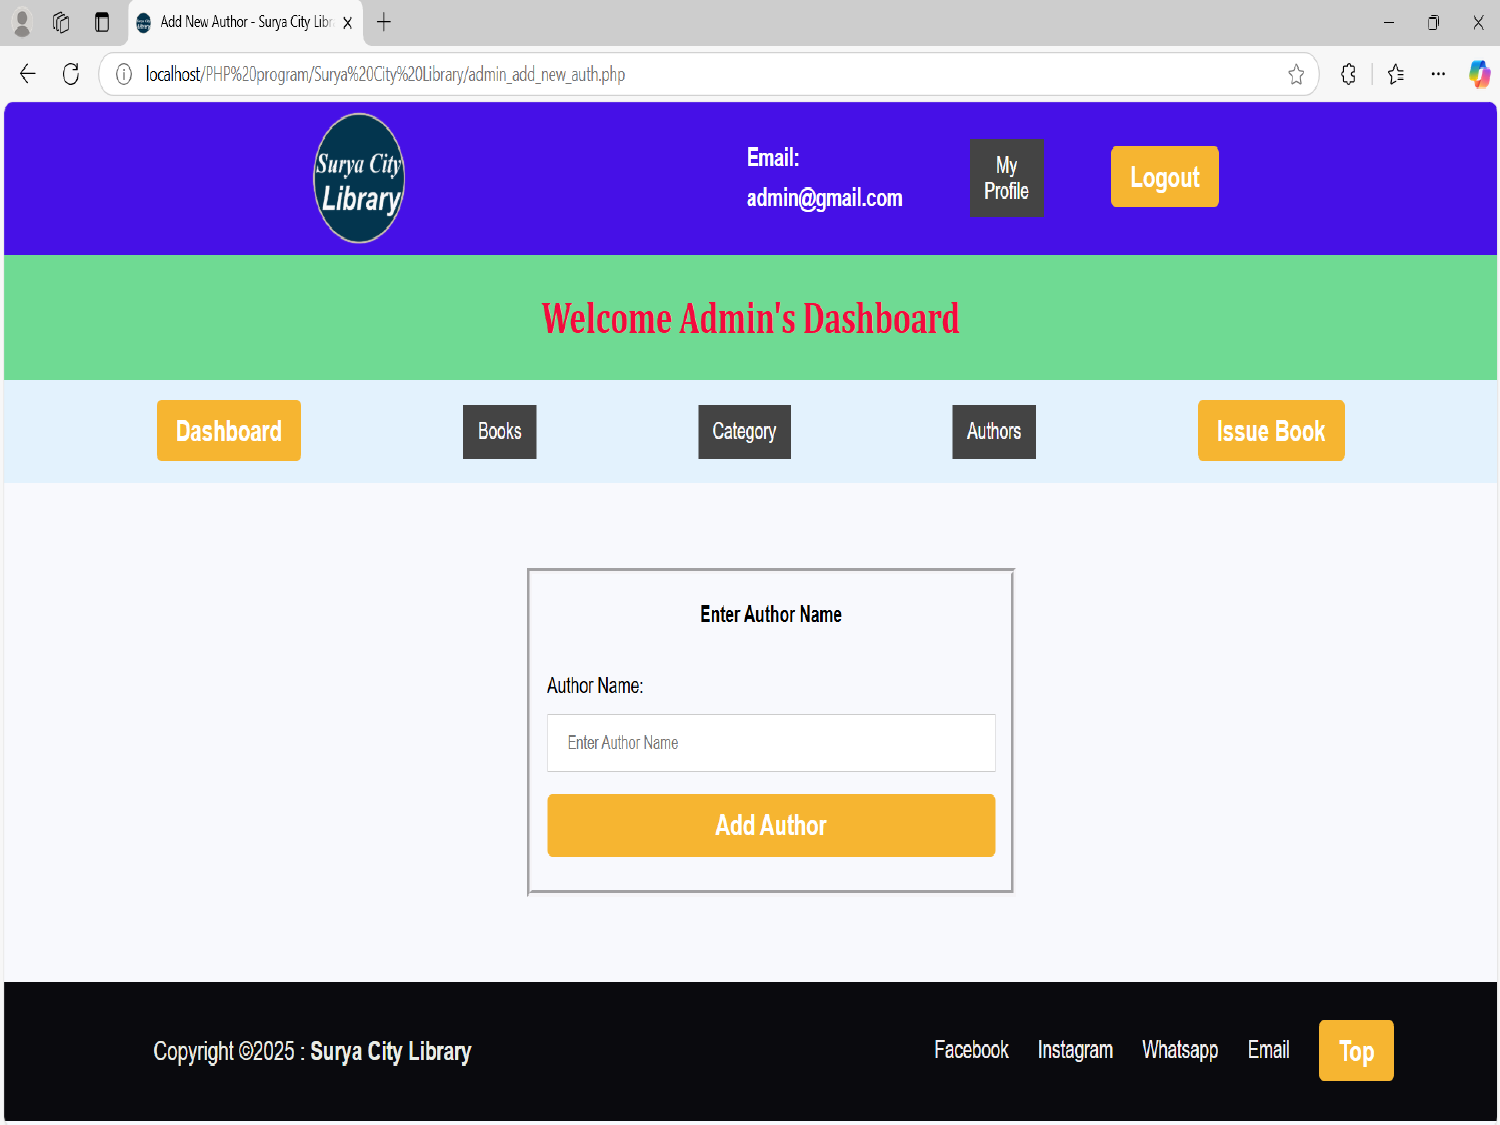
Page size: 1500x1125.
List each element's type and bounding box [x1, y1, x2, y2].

list [0, 0, 1500, 1125]
